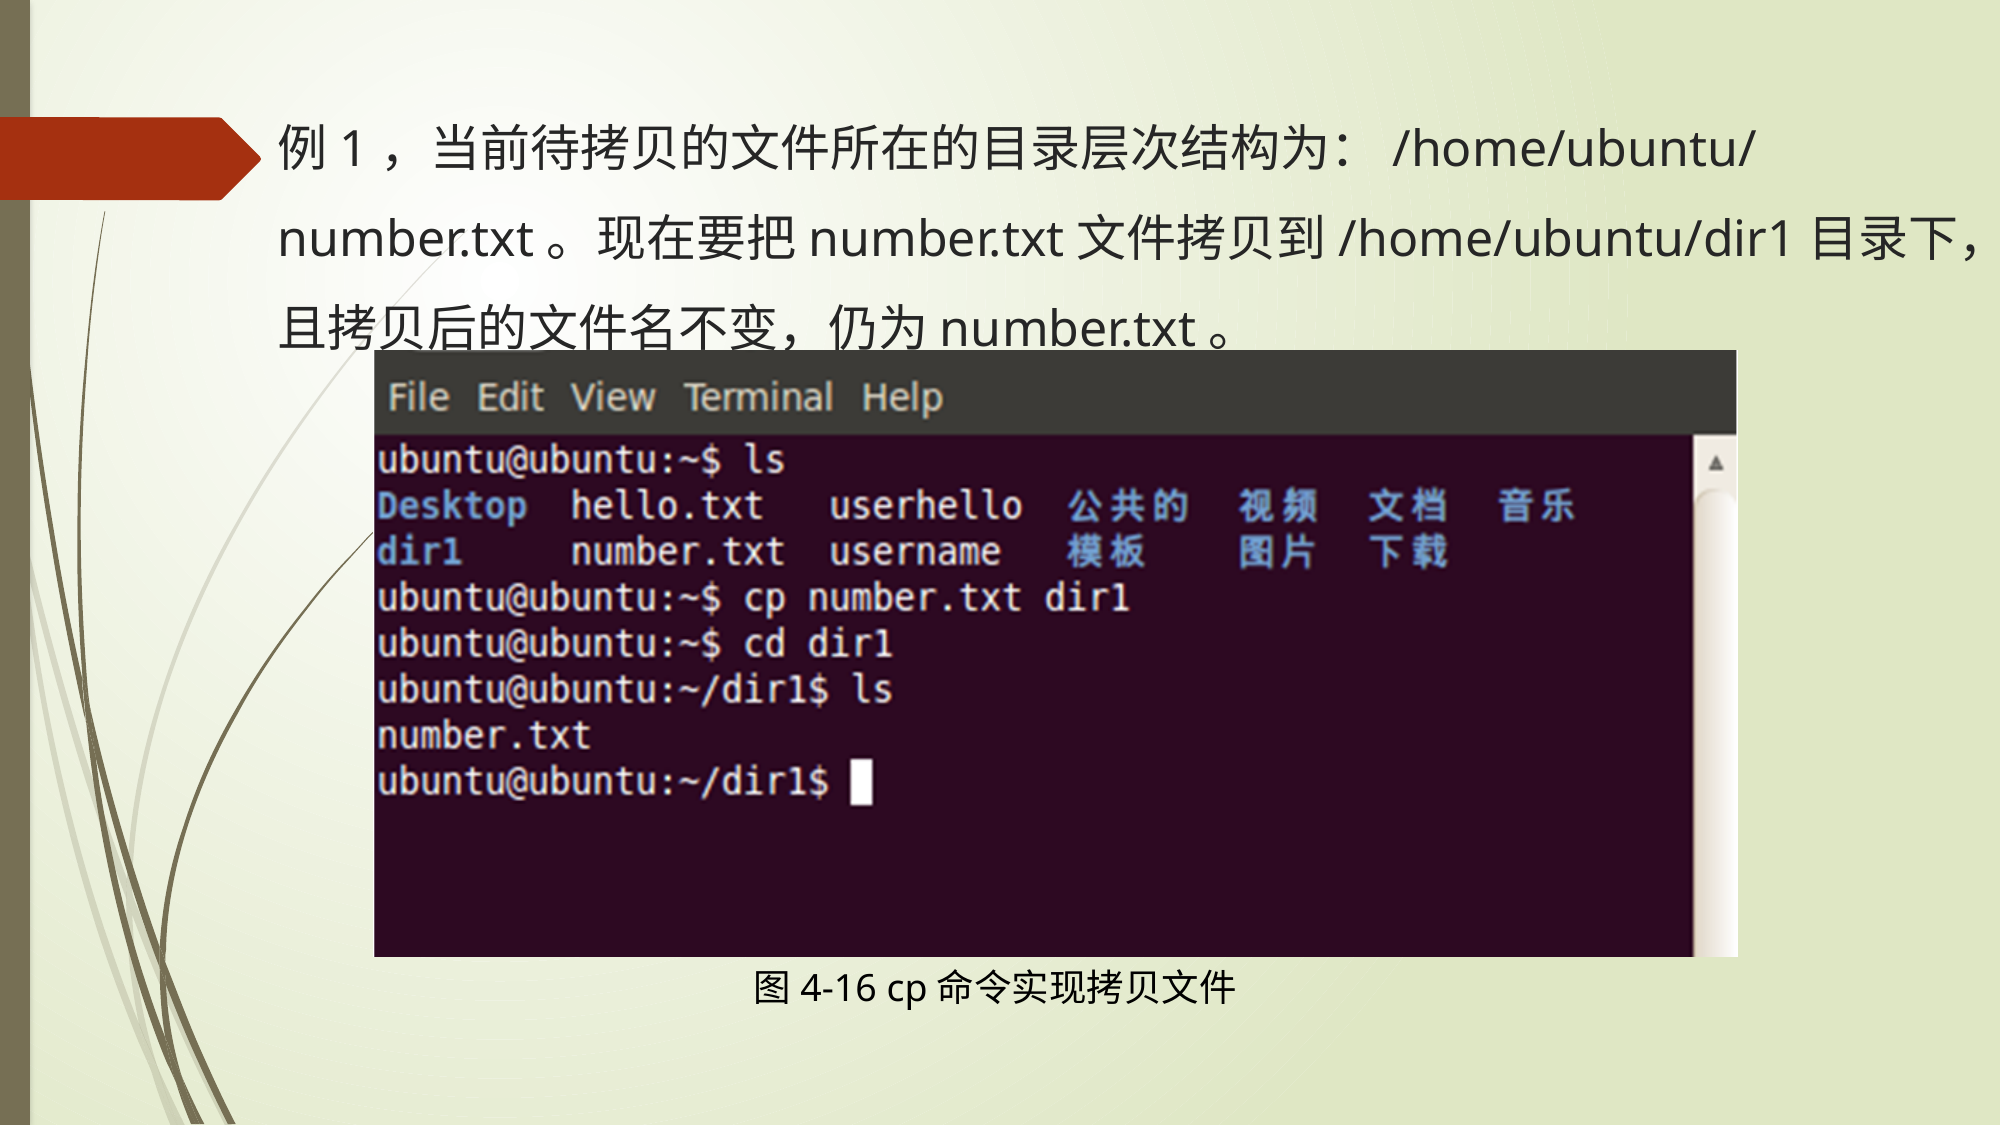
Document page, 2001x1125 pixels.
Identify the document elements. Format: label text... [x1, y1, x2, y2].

title 例1，当前待拷贝的文件所在的目录层次结构为：/home/ubuntu/number.txt。现在要把number.txt文件拷贝到/home/ubuntu/dir1目录下，且拷贝后的文件名不变，仍为number.txt。 [262, 78, 1980, 289]
text_box 图4-16 cp命令实现拷贝文件 [739, 966, 1252, 1017]
picture [373, 350, 1738, 958]
